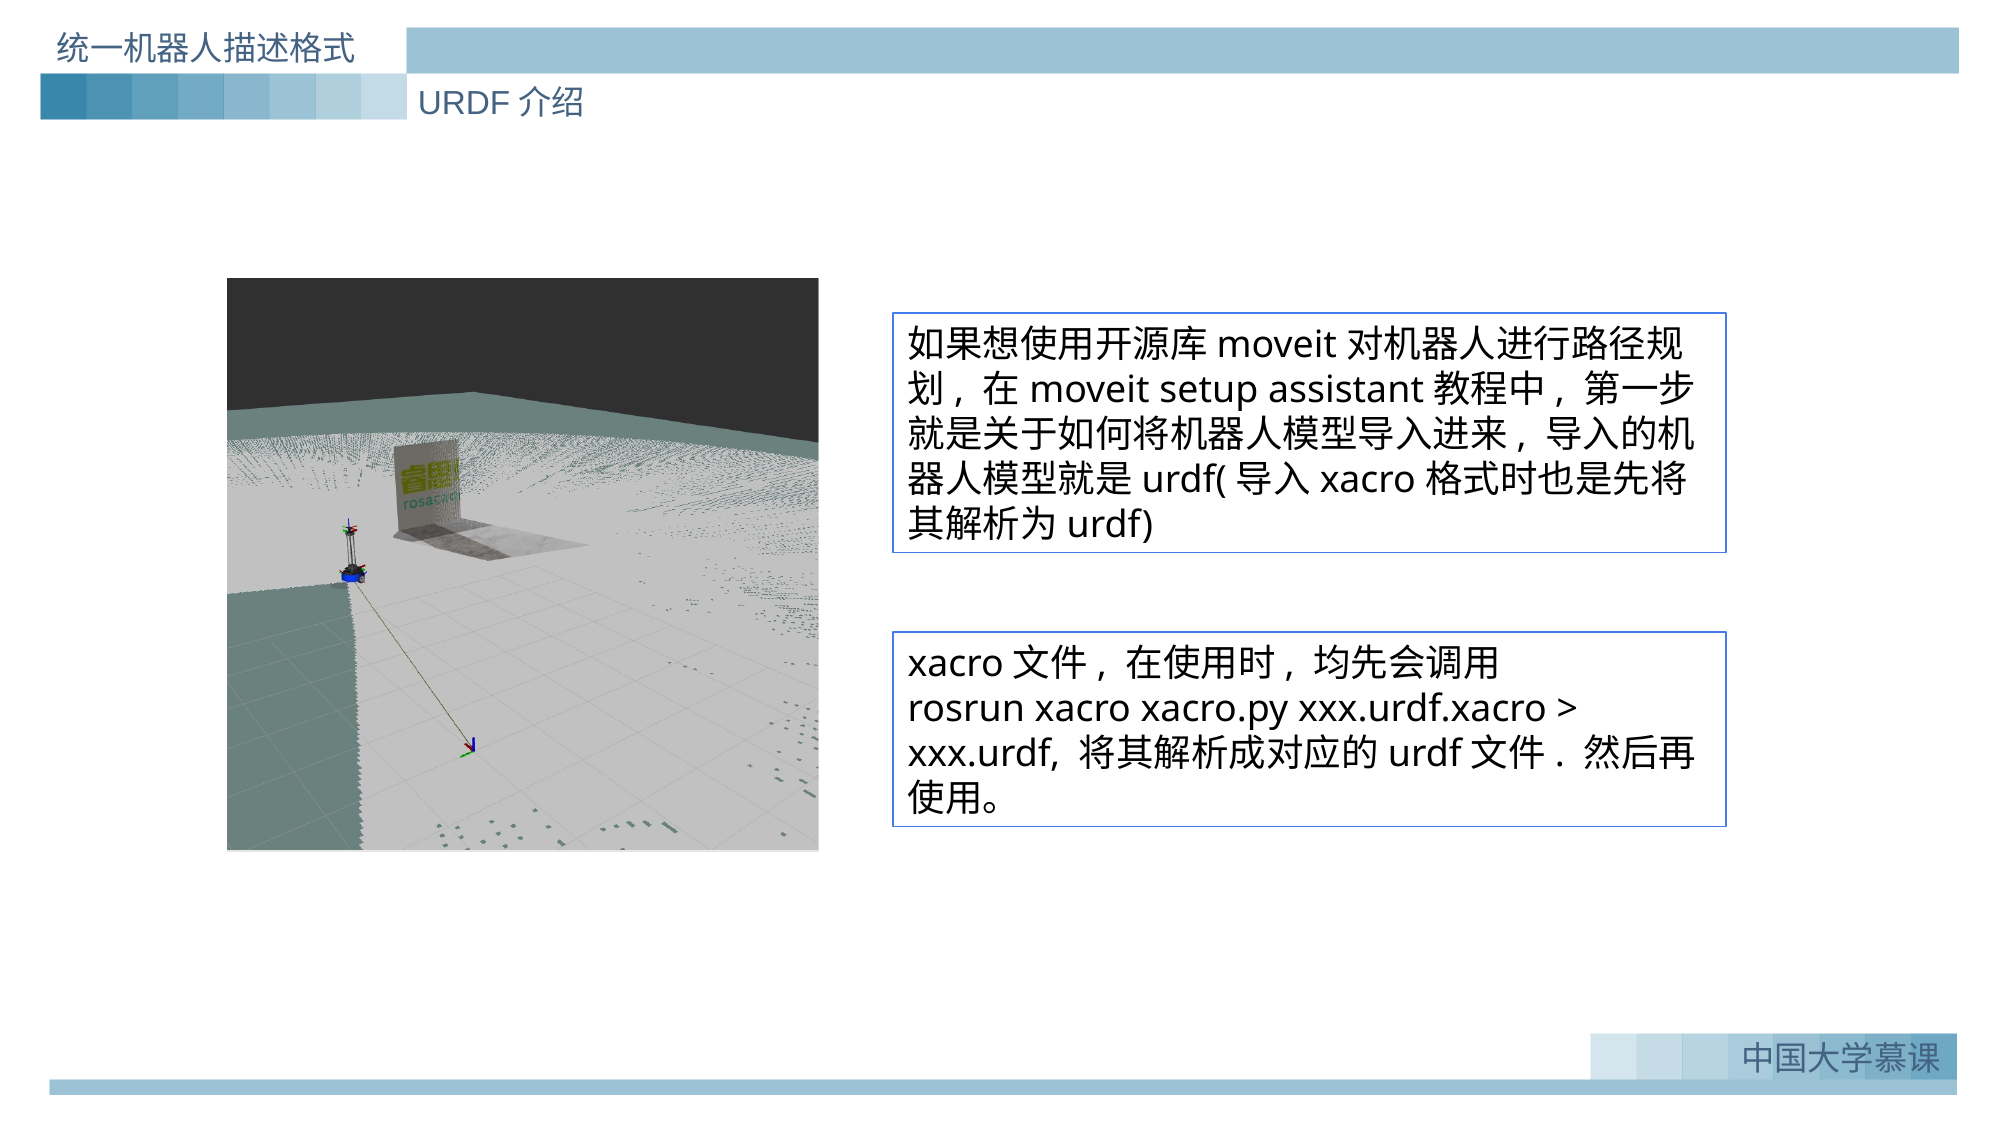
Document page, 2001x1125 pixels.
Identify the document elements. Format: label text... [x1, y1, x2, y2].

picture [0, 0, 2001, 1125]
text_box xacro文件, 在使用时, 均先会调用 rosrun xacro xacro.py xxx.urdf.xacro > xxx.urdf, 将其解析成对应的urdf文件. 然后再使用。 [892, 631, 1727, 827]
text_box 统一机器人描述格式 [42, 19, 371, 75]
text_box URDF介绍 [403, 73, 600, 129]
text_box 中国大学慕课 [1726, 1029, 1956, 1085]
text_box 如果想使用开源库moveit对机器人进行路径规划, 在moveit setup assistant教程中, 第一步就是关于如何将机器人模型导入进来, 导入的机器人模型就是urdf(导入xacro格式时也是先将其解析为urdf) [892, 312, 1727, 553]
